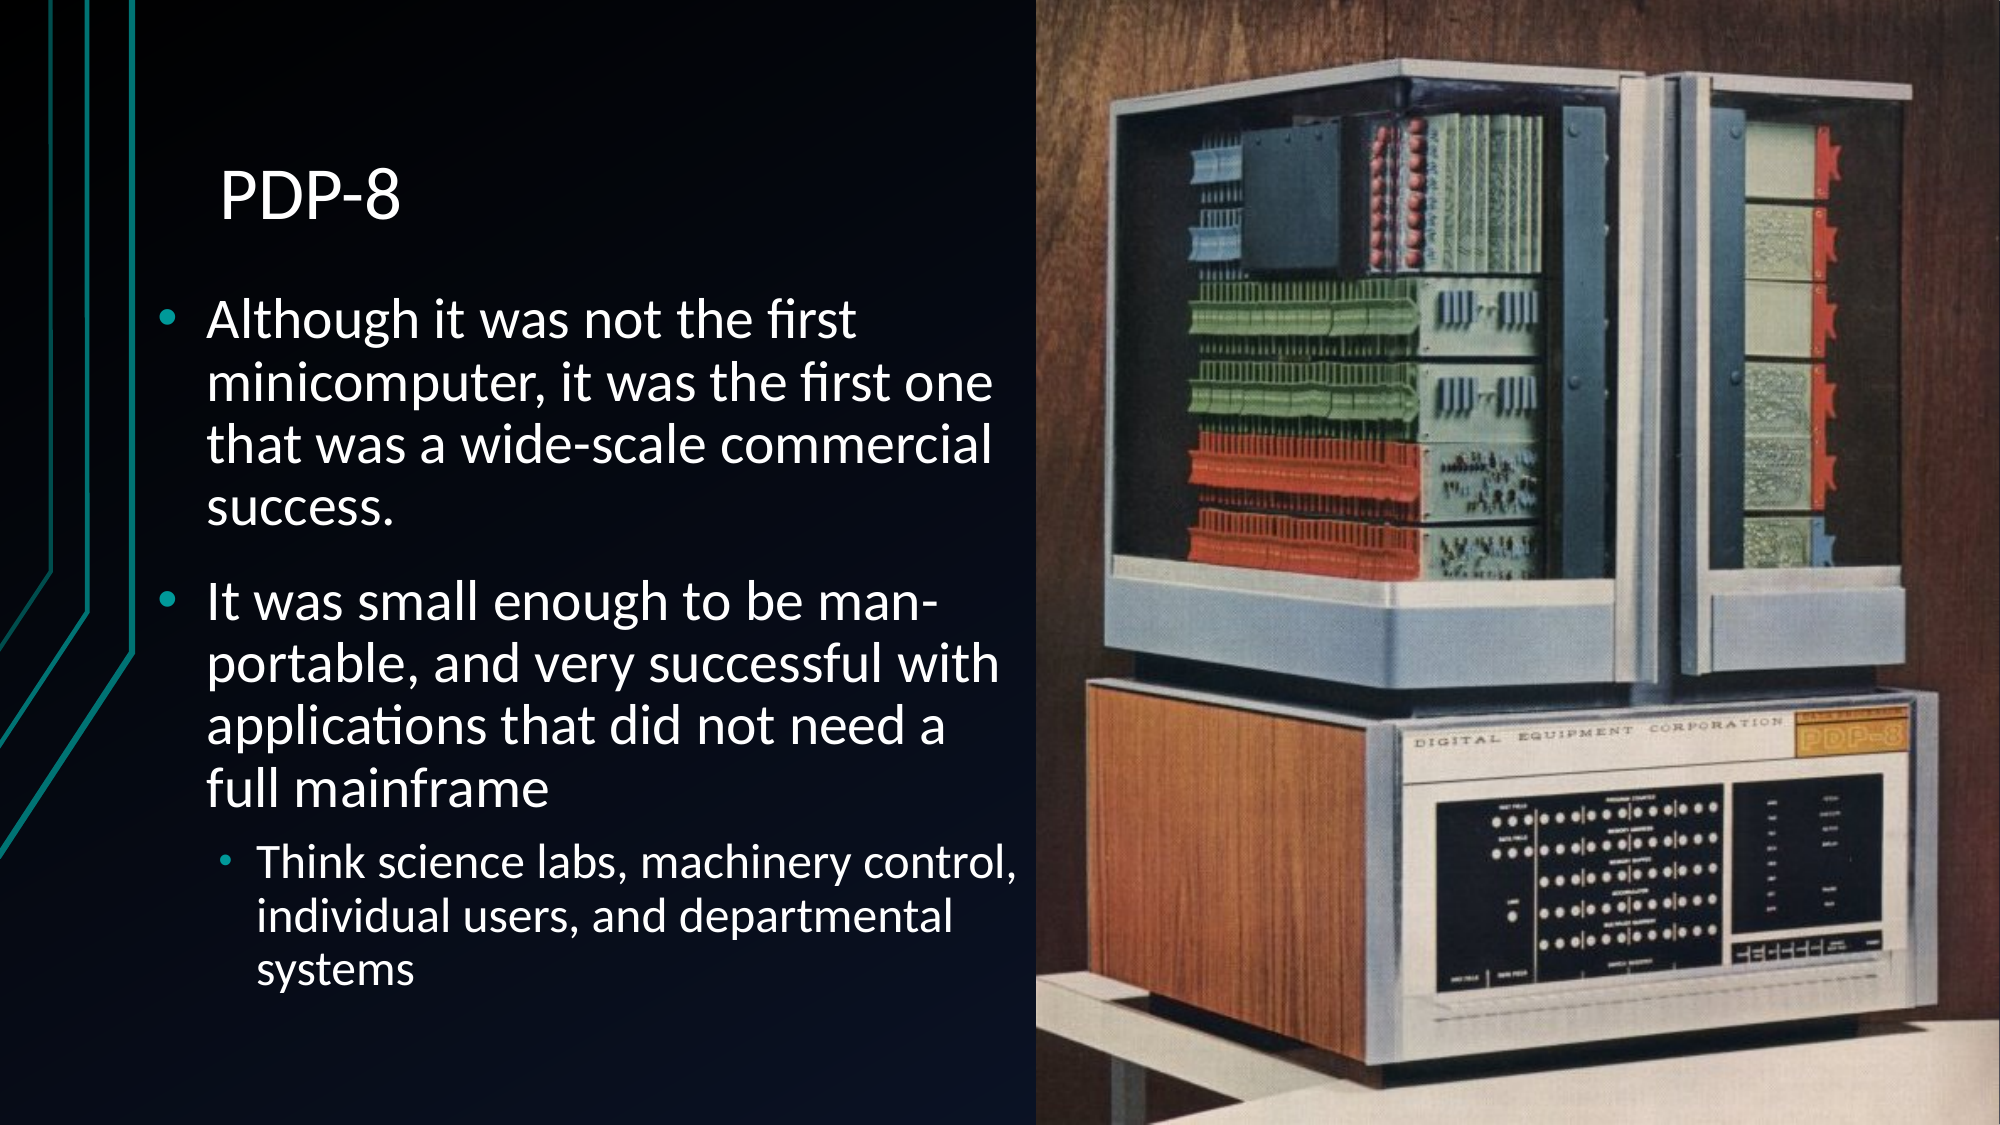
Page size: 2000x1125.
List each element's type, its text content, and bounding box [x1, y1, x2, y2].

picture [1035, 0, 2000, 1125]
list Although it was not the first minicomputer, it was the first one that was a wide-scale commercial success. It was small enough to be man-portable, and very successful with applications that did not need a full mainframe Think science labs, machinery control, individual users, and departmental systems [137, 279, 1033, 1012]
title PDP-8 [199, 45, 1033, 246]
